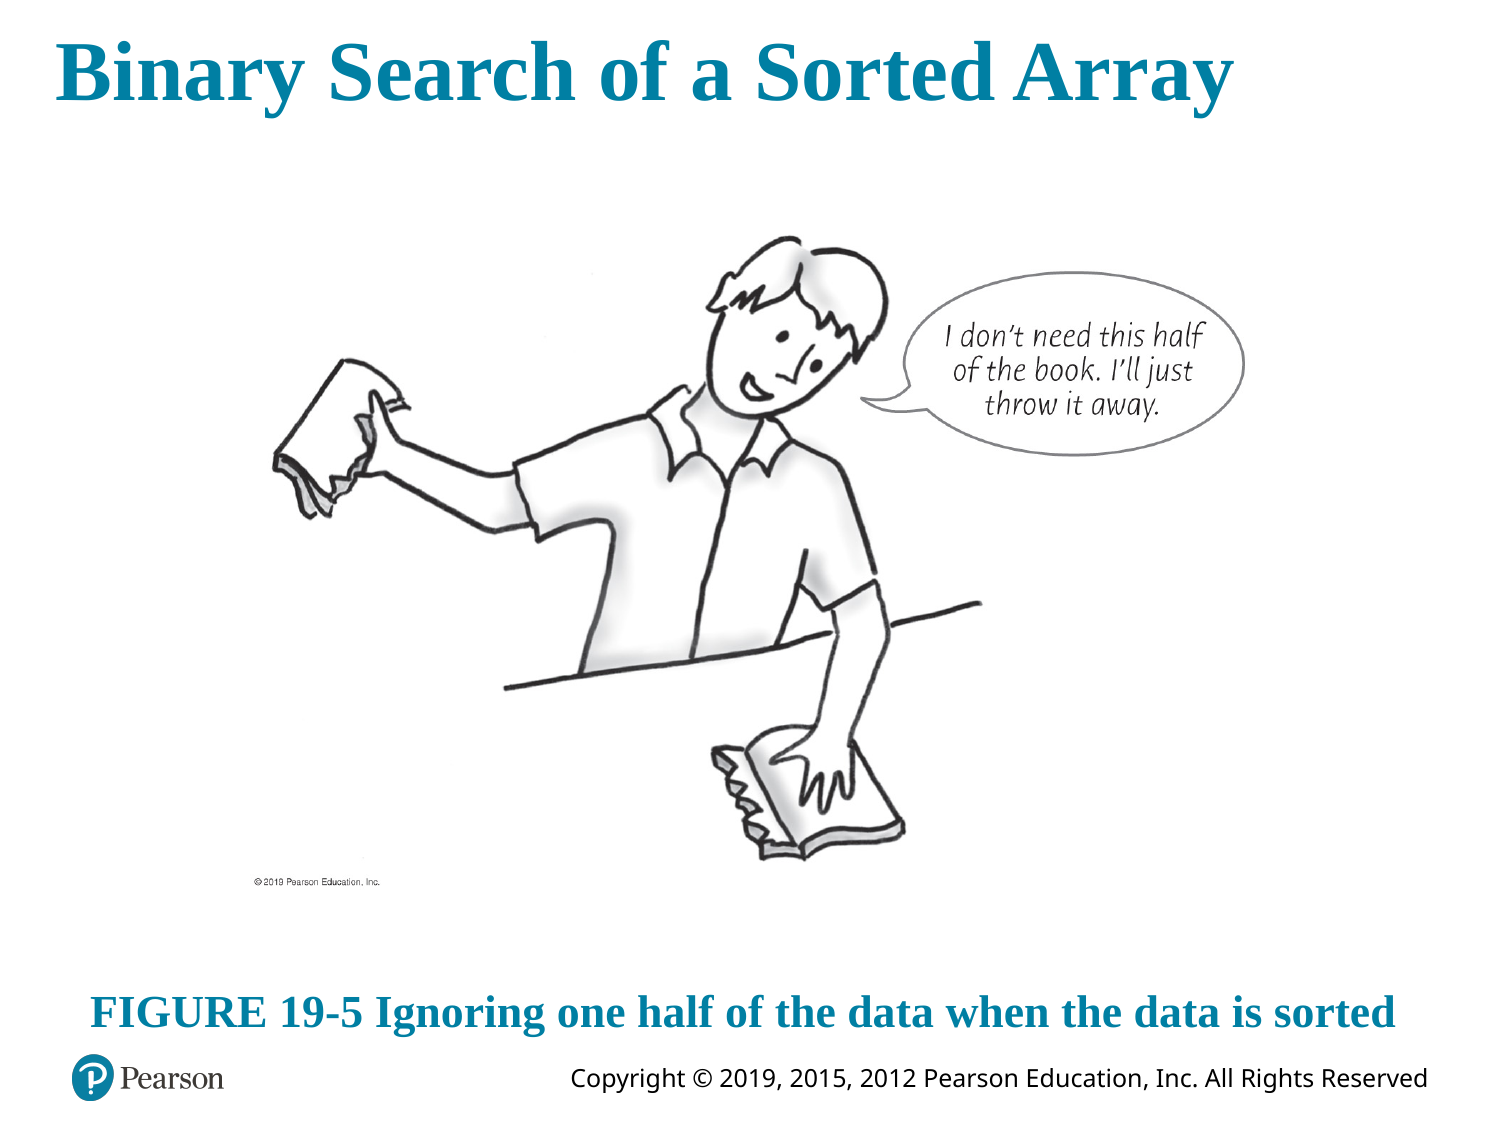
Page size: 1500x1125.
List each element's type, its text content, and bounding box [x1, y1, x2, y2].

picture [72, 1054, 88, 1070]
picture [250, 217, 1250, 891]
picture [72, 1087, 83, 1101]
title Binary Search of a Sorted Array [40, 0, 1438, 133]
picture [98, 1054, 224, 1101]
list FIGURE 19-5 Ignoring one half of the data when the data is sorted [74, 955, 1426, 1053]
picture [80, 1063, 106, 1088]
